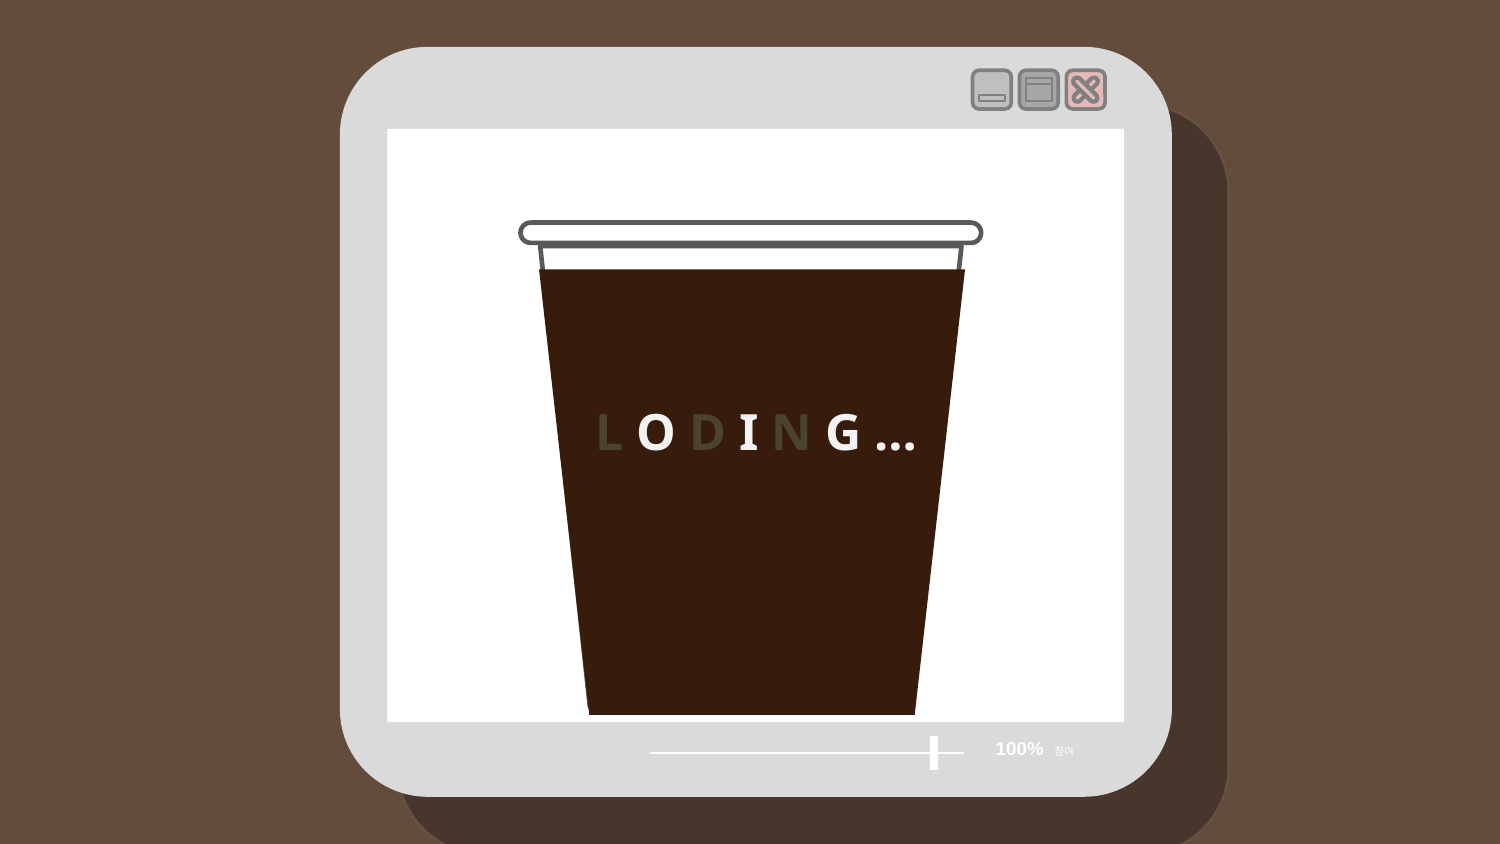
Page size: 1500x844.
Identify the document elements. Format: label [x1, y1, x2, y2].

text_box [1019, 70, 1059, 110]
text_box [1066, 70, 1106, 110]
text_box [339, 46, 1173, 798]
text_box [972, 70, 1012, 110]
